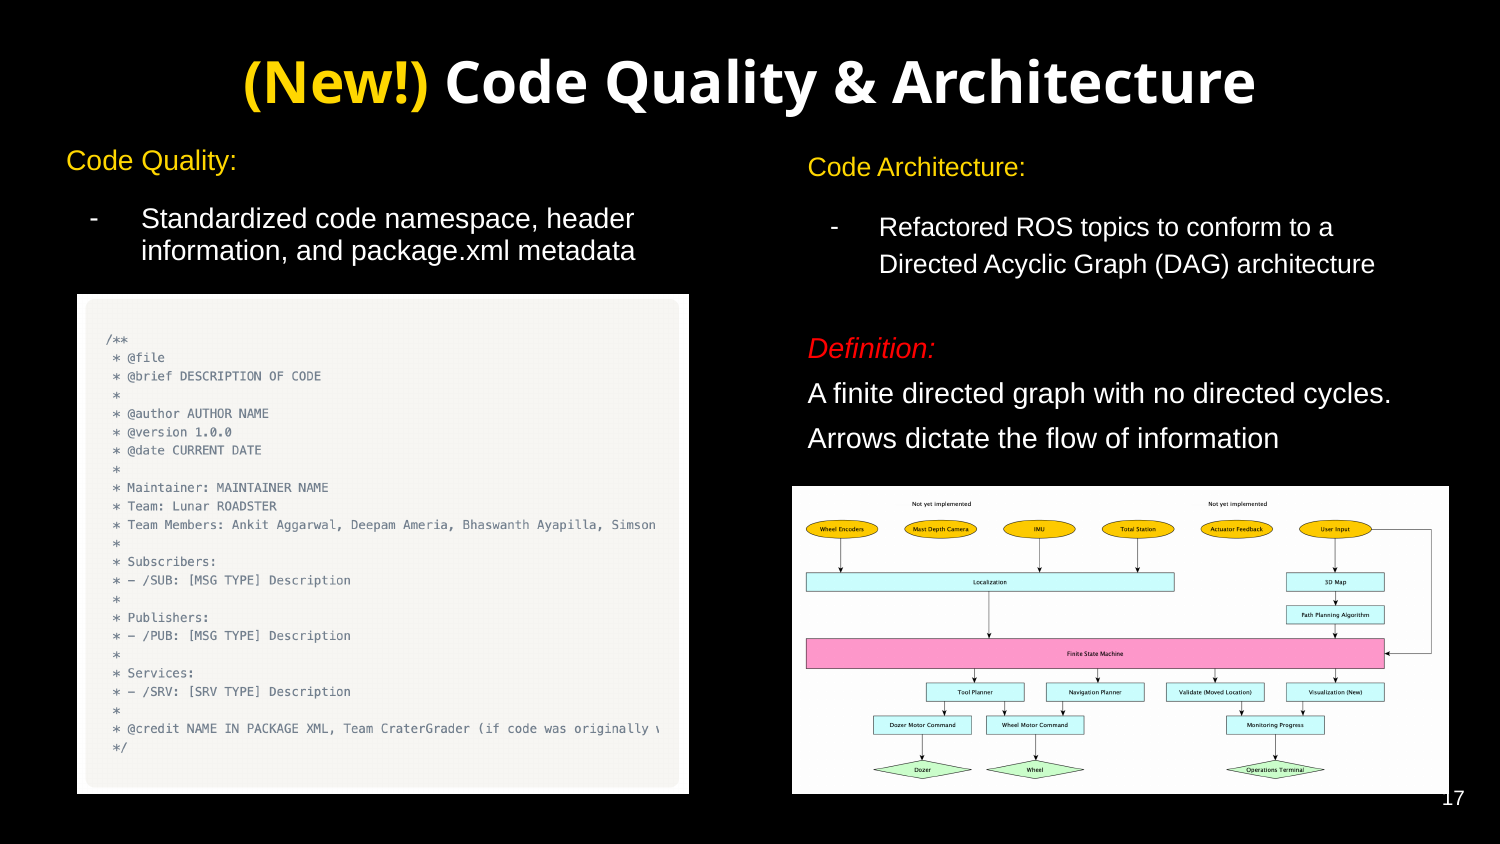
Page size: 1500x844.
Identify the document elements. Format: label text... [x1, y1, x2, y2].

list Code Quality: Standardized code namespace, header information, and package.xml metadata [51, 130, 716, 295]
list Definition: A finite directed graph with no directed cycles. Arrows dictate the flow of information [792, 304, 1449, 470]
title (New!) Code Quality & Architecture [51, 0, 1449, 130]
list Code Architecture: Refactored ROS topics to conform to a Directed Acyclic Graph (DAG) architecture [792, 130, 1449, 295]
picture [792, 485, 1450, 794]
text_box [29, 123, 1241, 188]
slide_number 17 [1389, 764, 1480, 830]
picture [77, 293, 690, 794]
